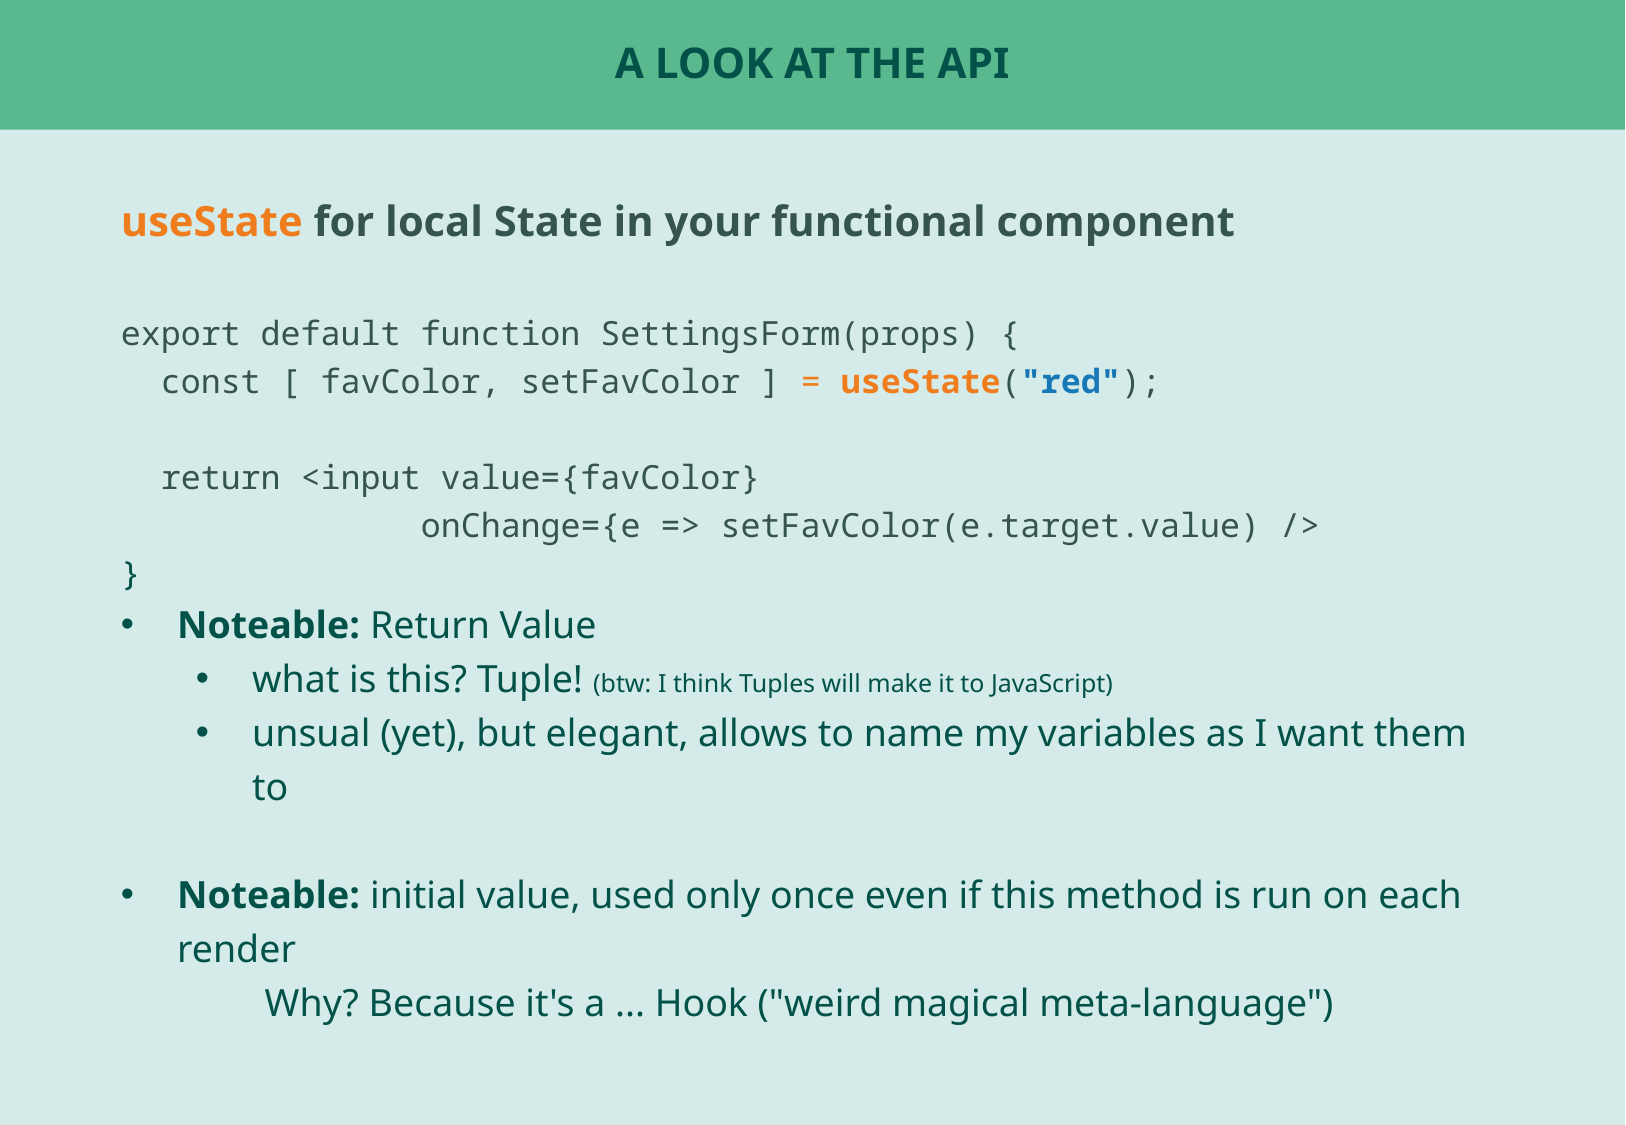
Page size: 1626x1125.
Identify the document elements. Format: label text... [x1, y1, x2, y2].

title A look at the api [0, 0, 1625, 130]
text_box useState for local State in your functional component export default function SettingsForm(props) { const [ favColor, setFavColor ] = useState("red"); return <input value={favColor} onChange={e => setFavColor(e.target.value) /> } Noteable: Return Value what is this? Tuple! (btw: I think Tuples will make it to JavaScript) unsual (yet), but elegant, allows to name my variables as I want them to Noteable: initial value, used only once even if this method is run on each render Why? Because it's a ... Hook ("weird magical meta-language") [106, 176, 1525, 1085]
